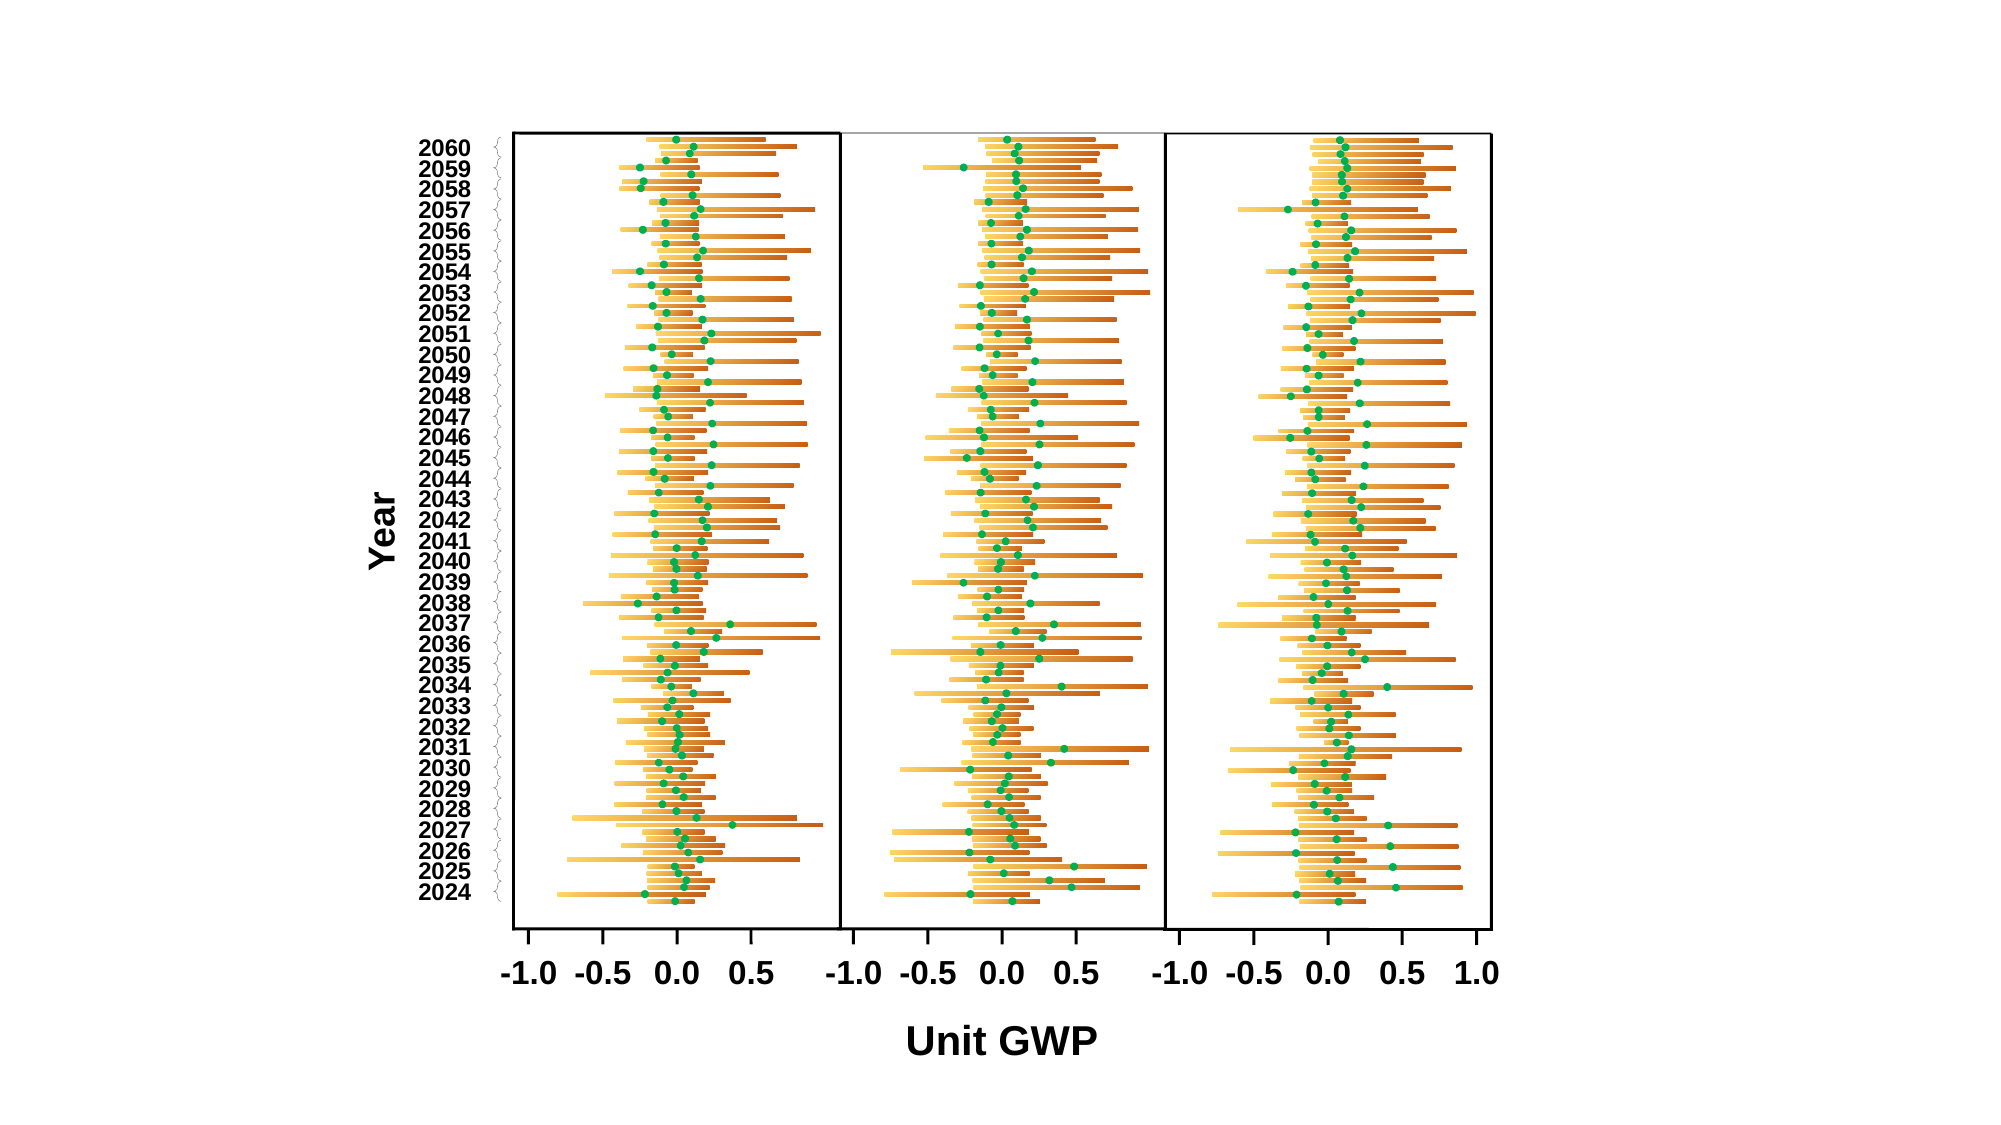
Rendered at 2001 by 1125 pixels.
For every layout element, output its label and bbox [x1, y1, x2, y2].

text_box [357, 125, 1501, 1064]
